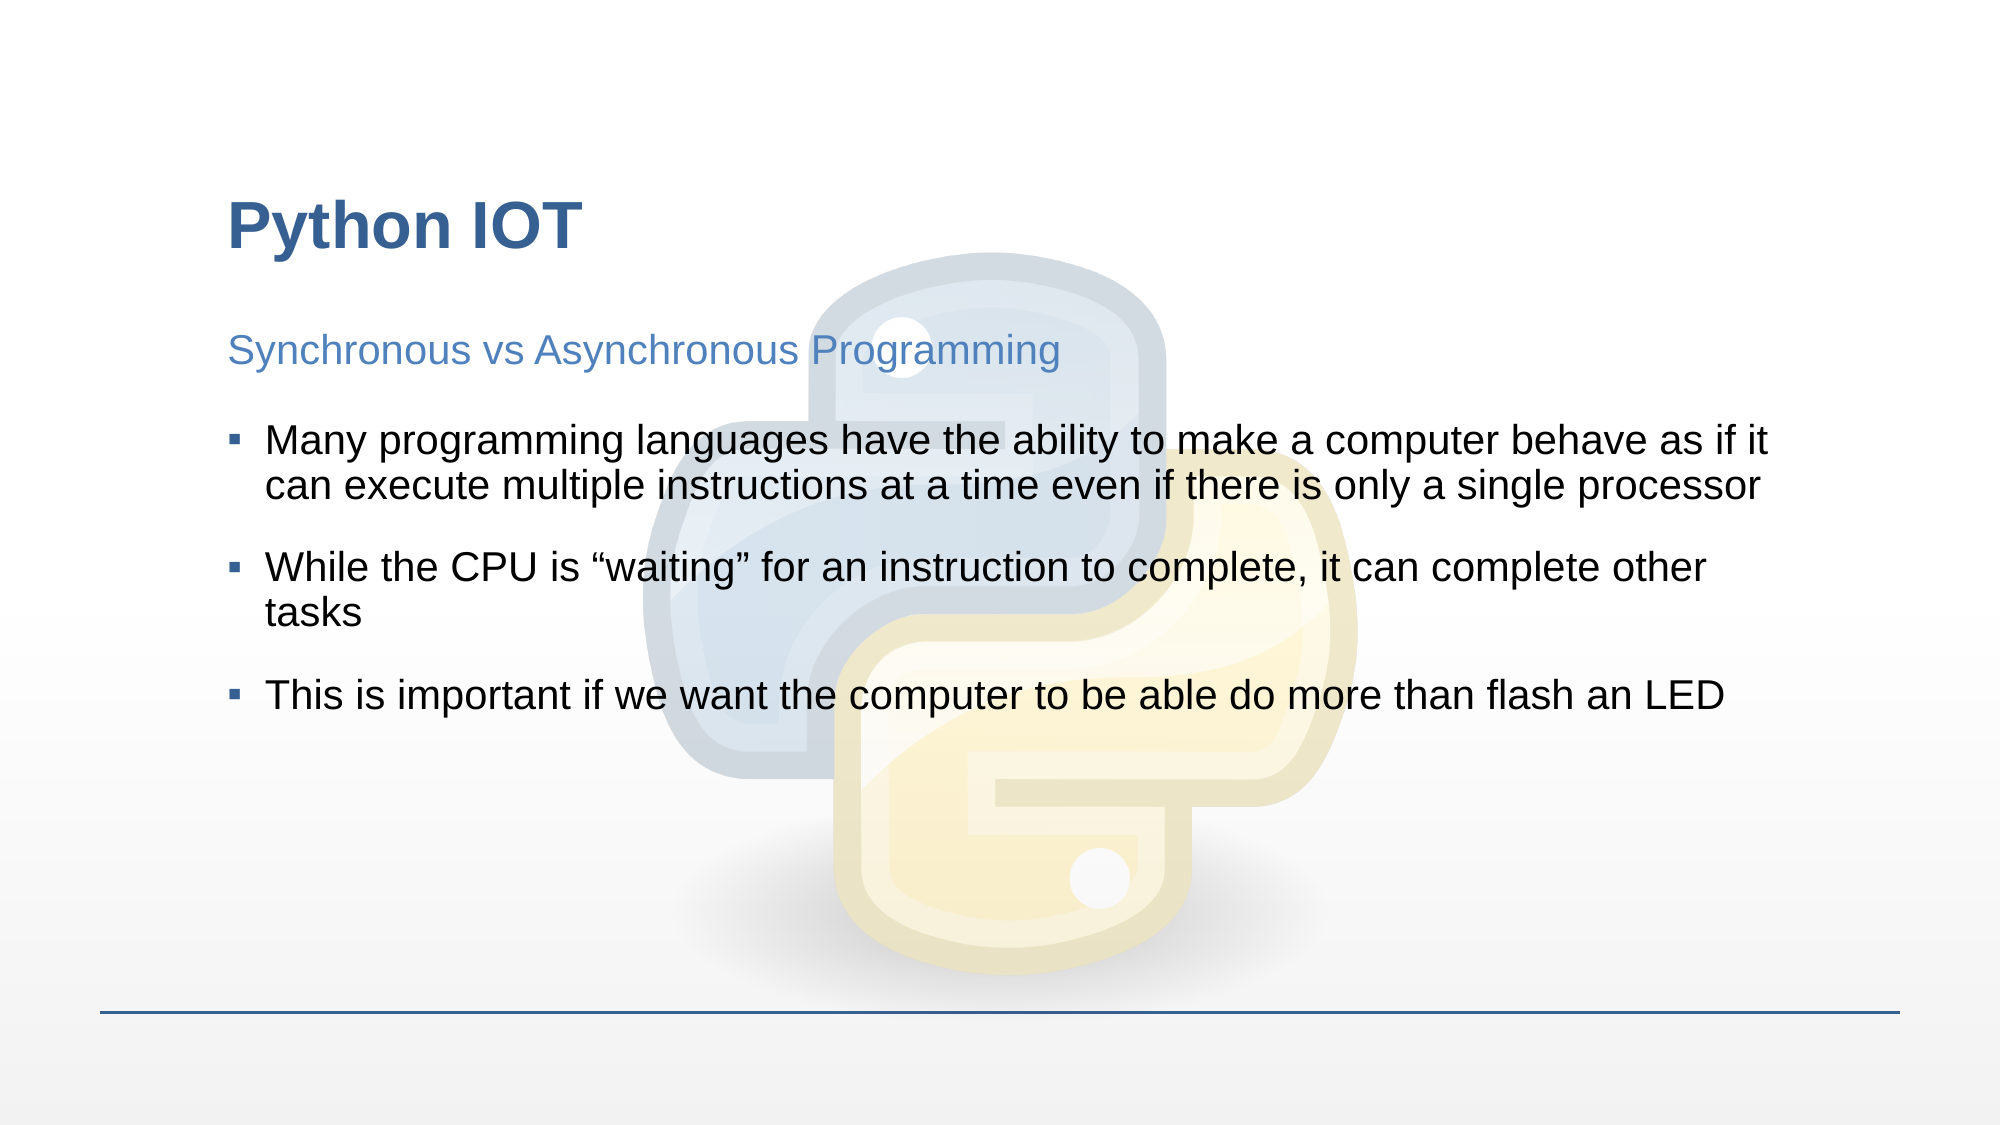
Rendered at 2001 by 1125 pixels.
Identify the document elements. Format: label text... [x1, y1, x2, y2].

title Python IOT [212, 82, 1788, 271]
list Synchronous vs Asynchronous Programming [212, 298, 1788, 404]
list Many programming languages have the ability to make a computer behave as if it can execute multiple instructions at a time even if there is only a single processor While the CPU is “waiting” for an instruction to complete, it can complete other tasks This is important if we want the computer to be able do more than flash an LED [212, 410, 1788, 950]
